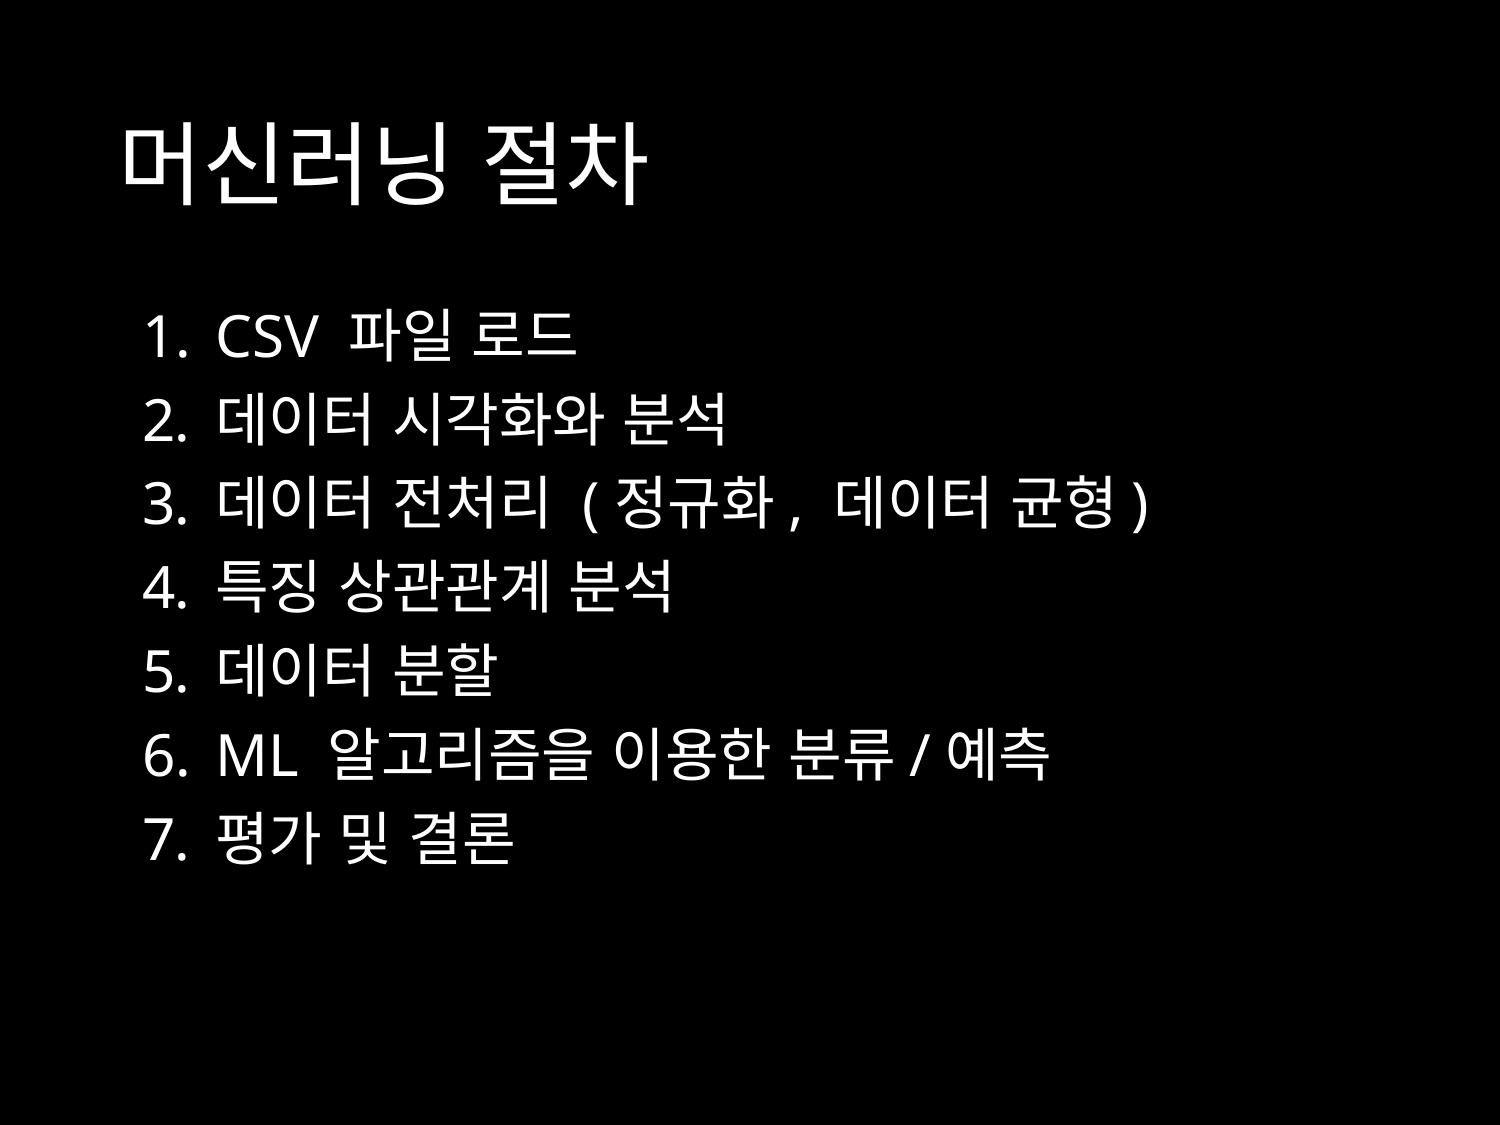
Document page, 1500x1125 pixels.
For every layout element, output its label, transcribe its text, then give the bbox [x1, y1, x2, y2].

list CSV 파일 로드 데이터 시각화와 분석 데이터 전처리 (정규화, 데이터 균형) 특징 상관관계 분석 데이터 분할 ML 알고리즘을 이용한 분류/예측 평가 및 결론 [127, 299, 1397, 1014]
title 머신러닝 절차 [103, 59, 1397, 278]
